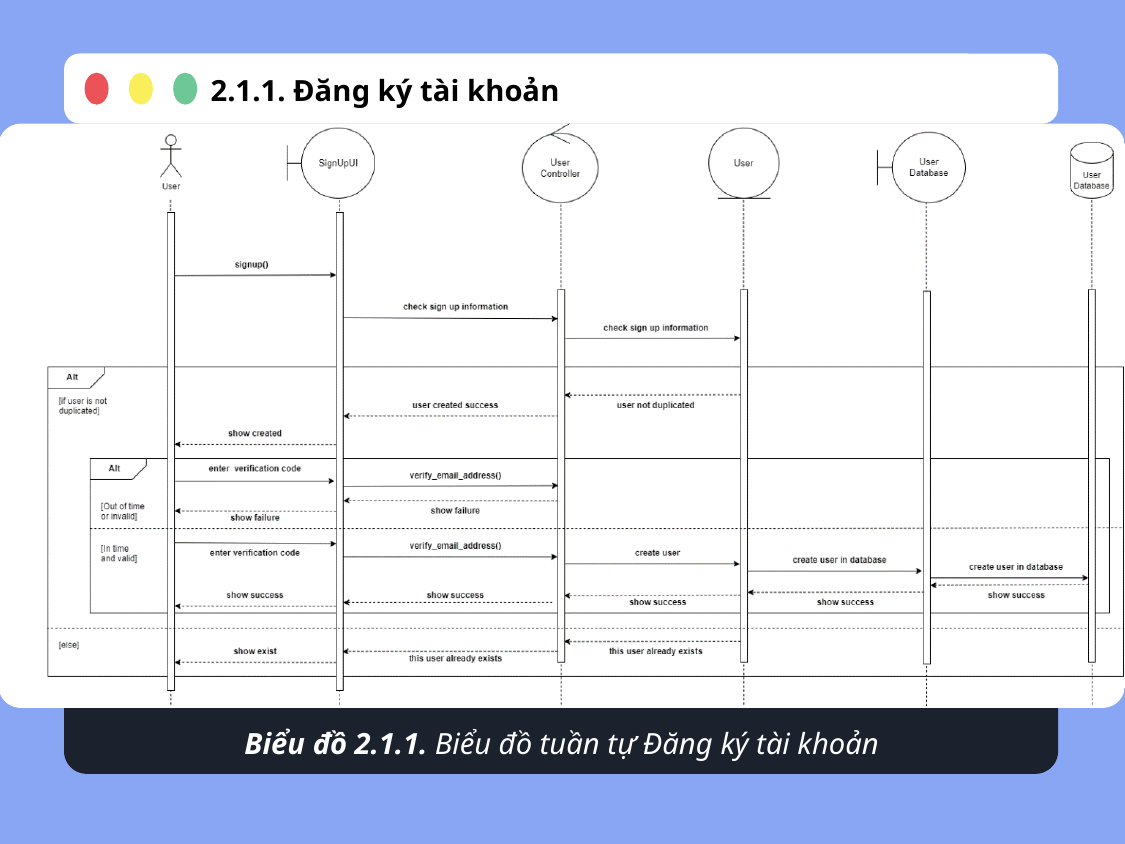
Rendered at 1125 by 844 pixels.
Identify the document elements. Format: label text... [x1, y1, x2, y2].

picture [0, 123, 1125, 709]
text_box 2.1.1. Đăng ký tài khoản [195, 64, 1052, 115]
text_box Biểu đồ 2.1.1. Biểu đồ tuần tự Đăng ký tài khoản [109, 716, 1014, 768]
